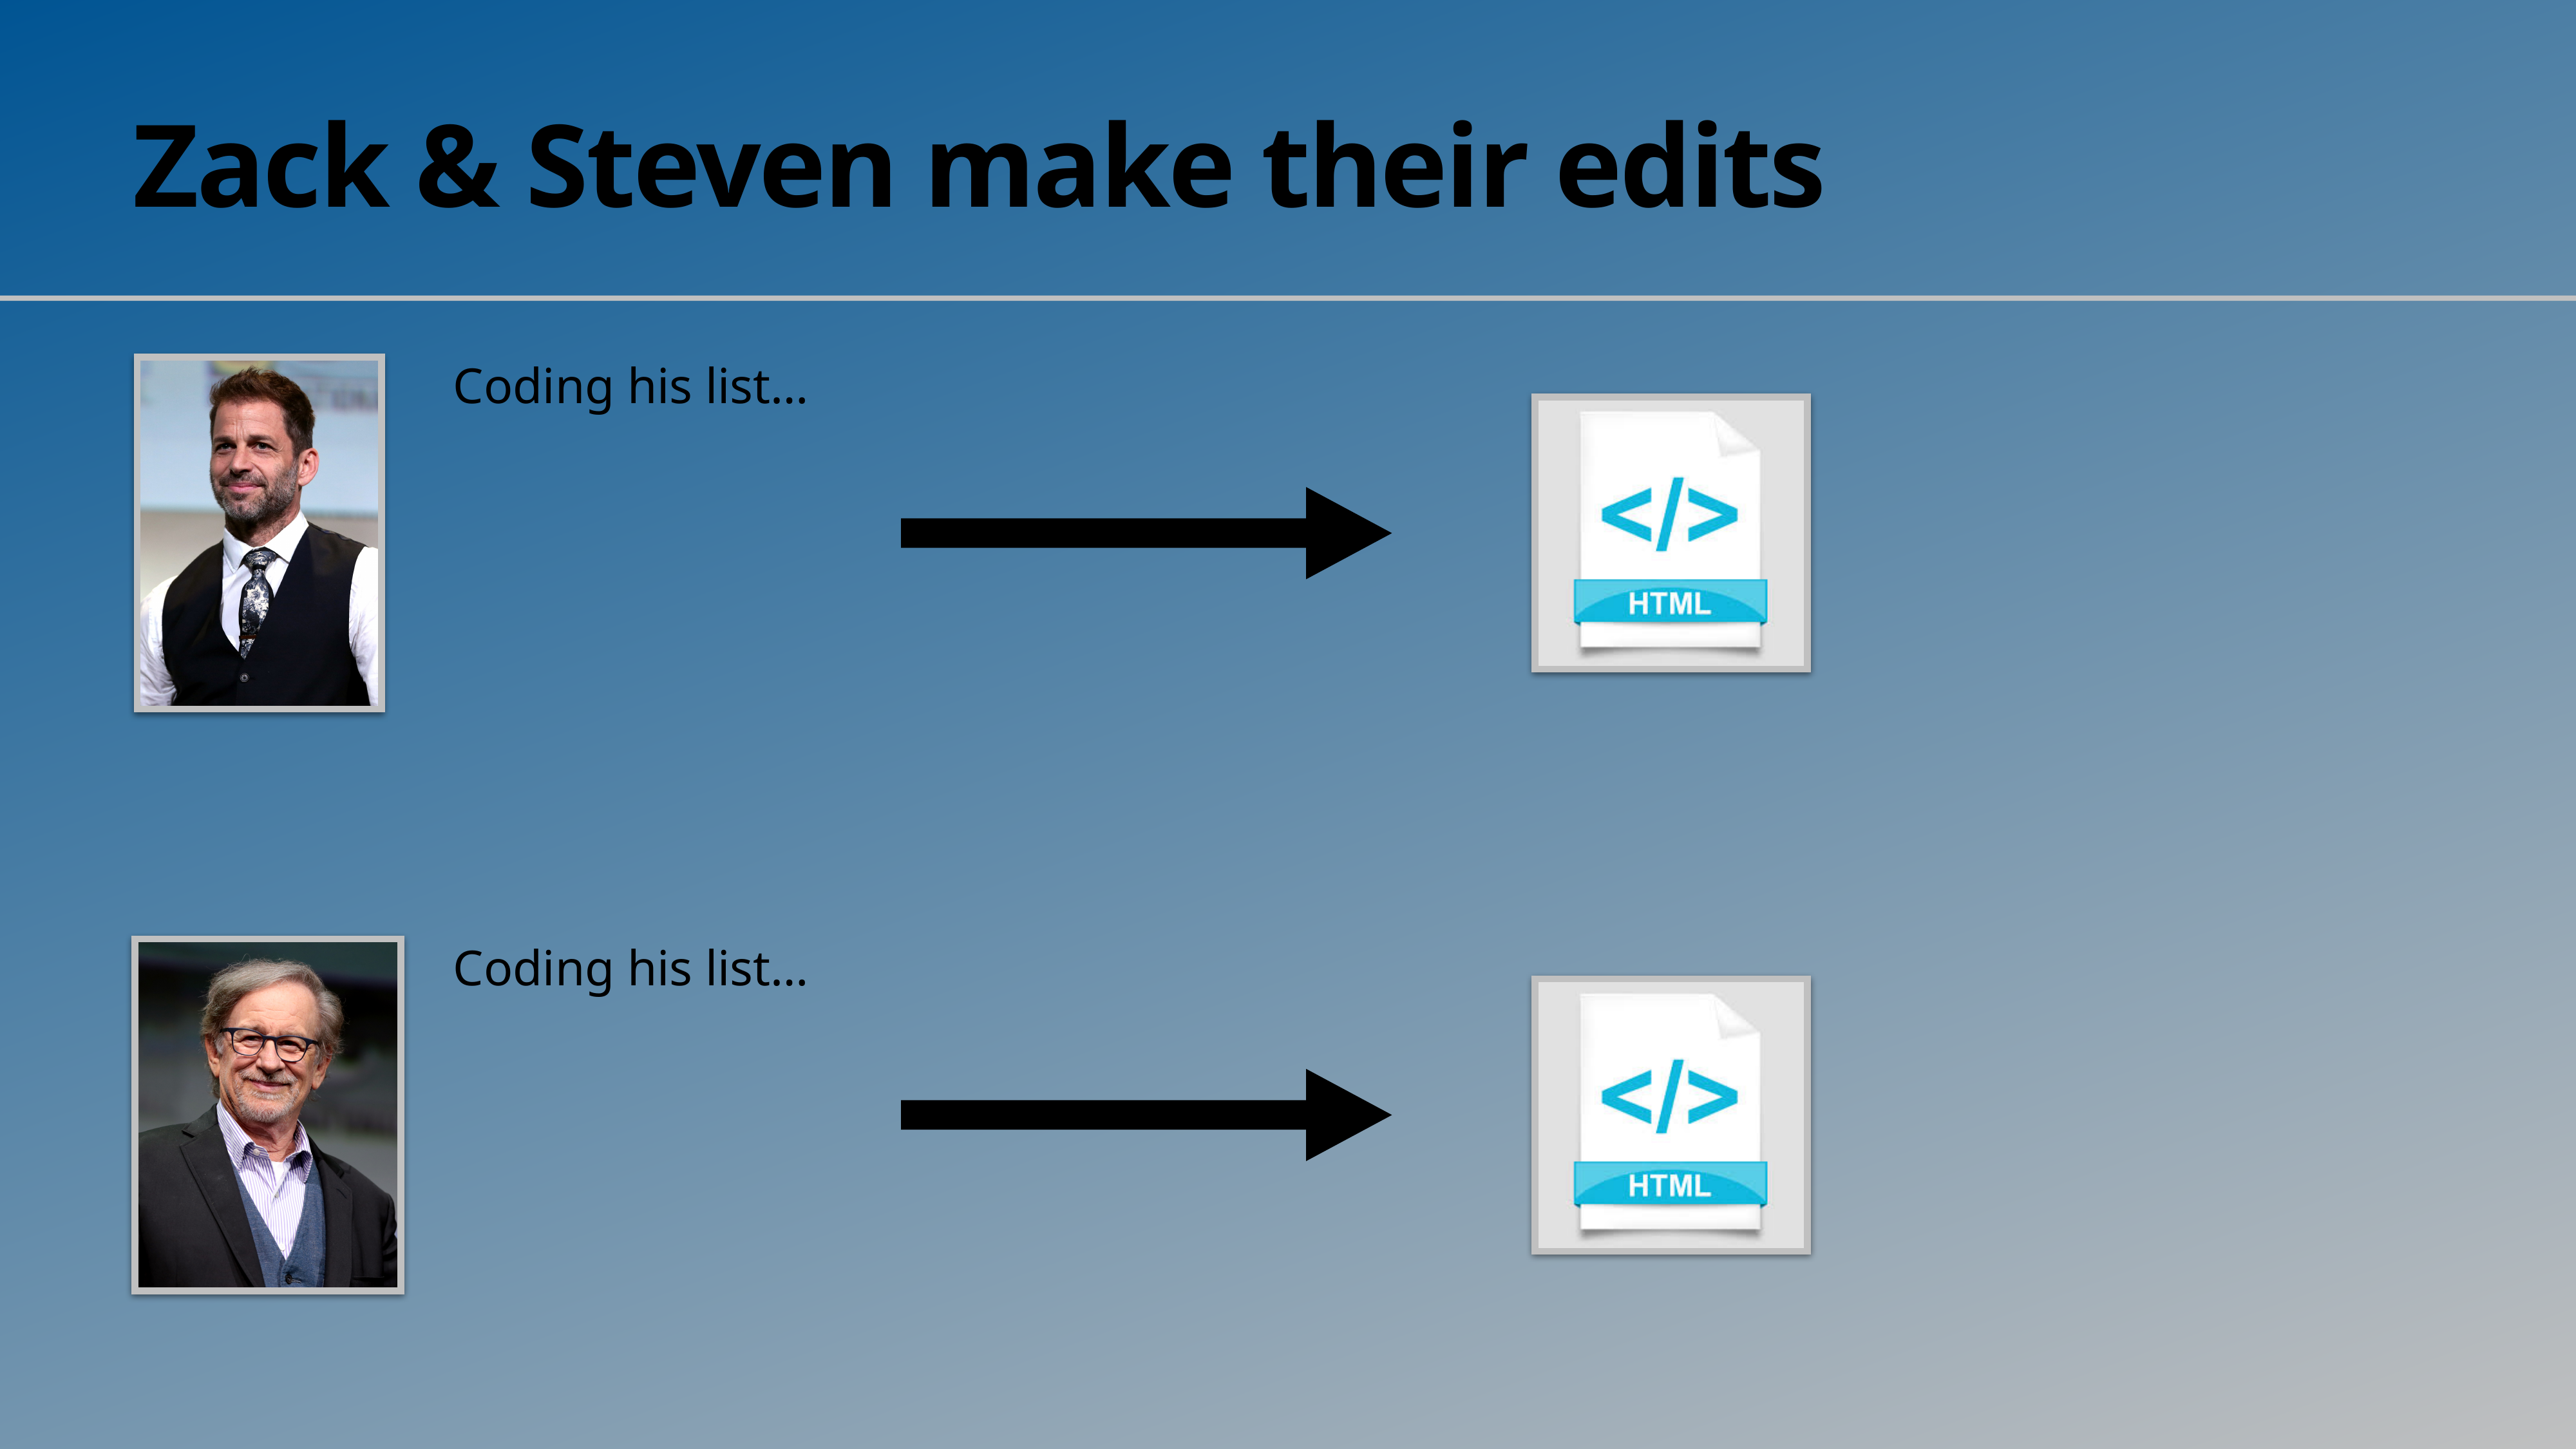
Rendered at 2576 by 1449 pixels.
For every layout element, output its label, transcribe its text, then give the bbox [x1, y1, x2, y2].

text_box Coding his list… [436, 938, 826, 1011]
picture [1538, 400, 1804, 667]
picture [140, 360, 379, 706]
title Zack & Steven make their edits [127, 113, 2449, 266]
picture [138, 942, 398, 1288]
picture [1538, 981, 1804, 1248]
text_box [901, 1068, 1392, 1161]
text_box [901, 487, 1392, 580]
text_box Coding his list… [436, 356, 826, 429]
